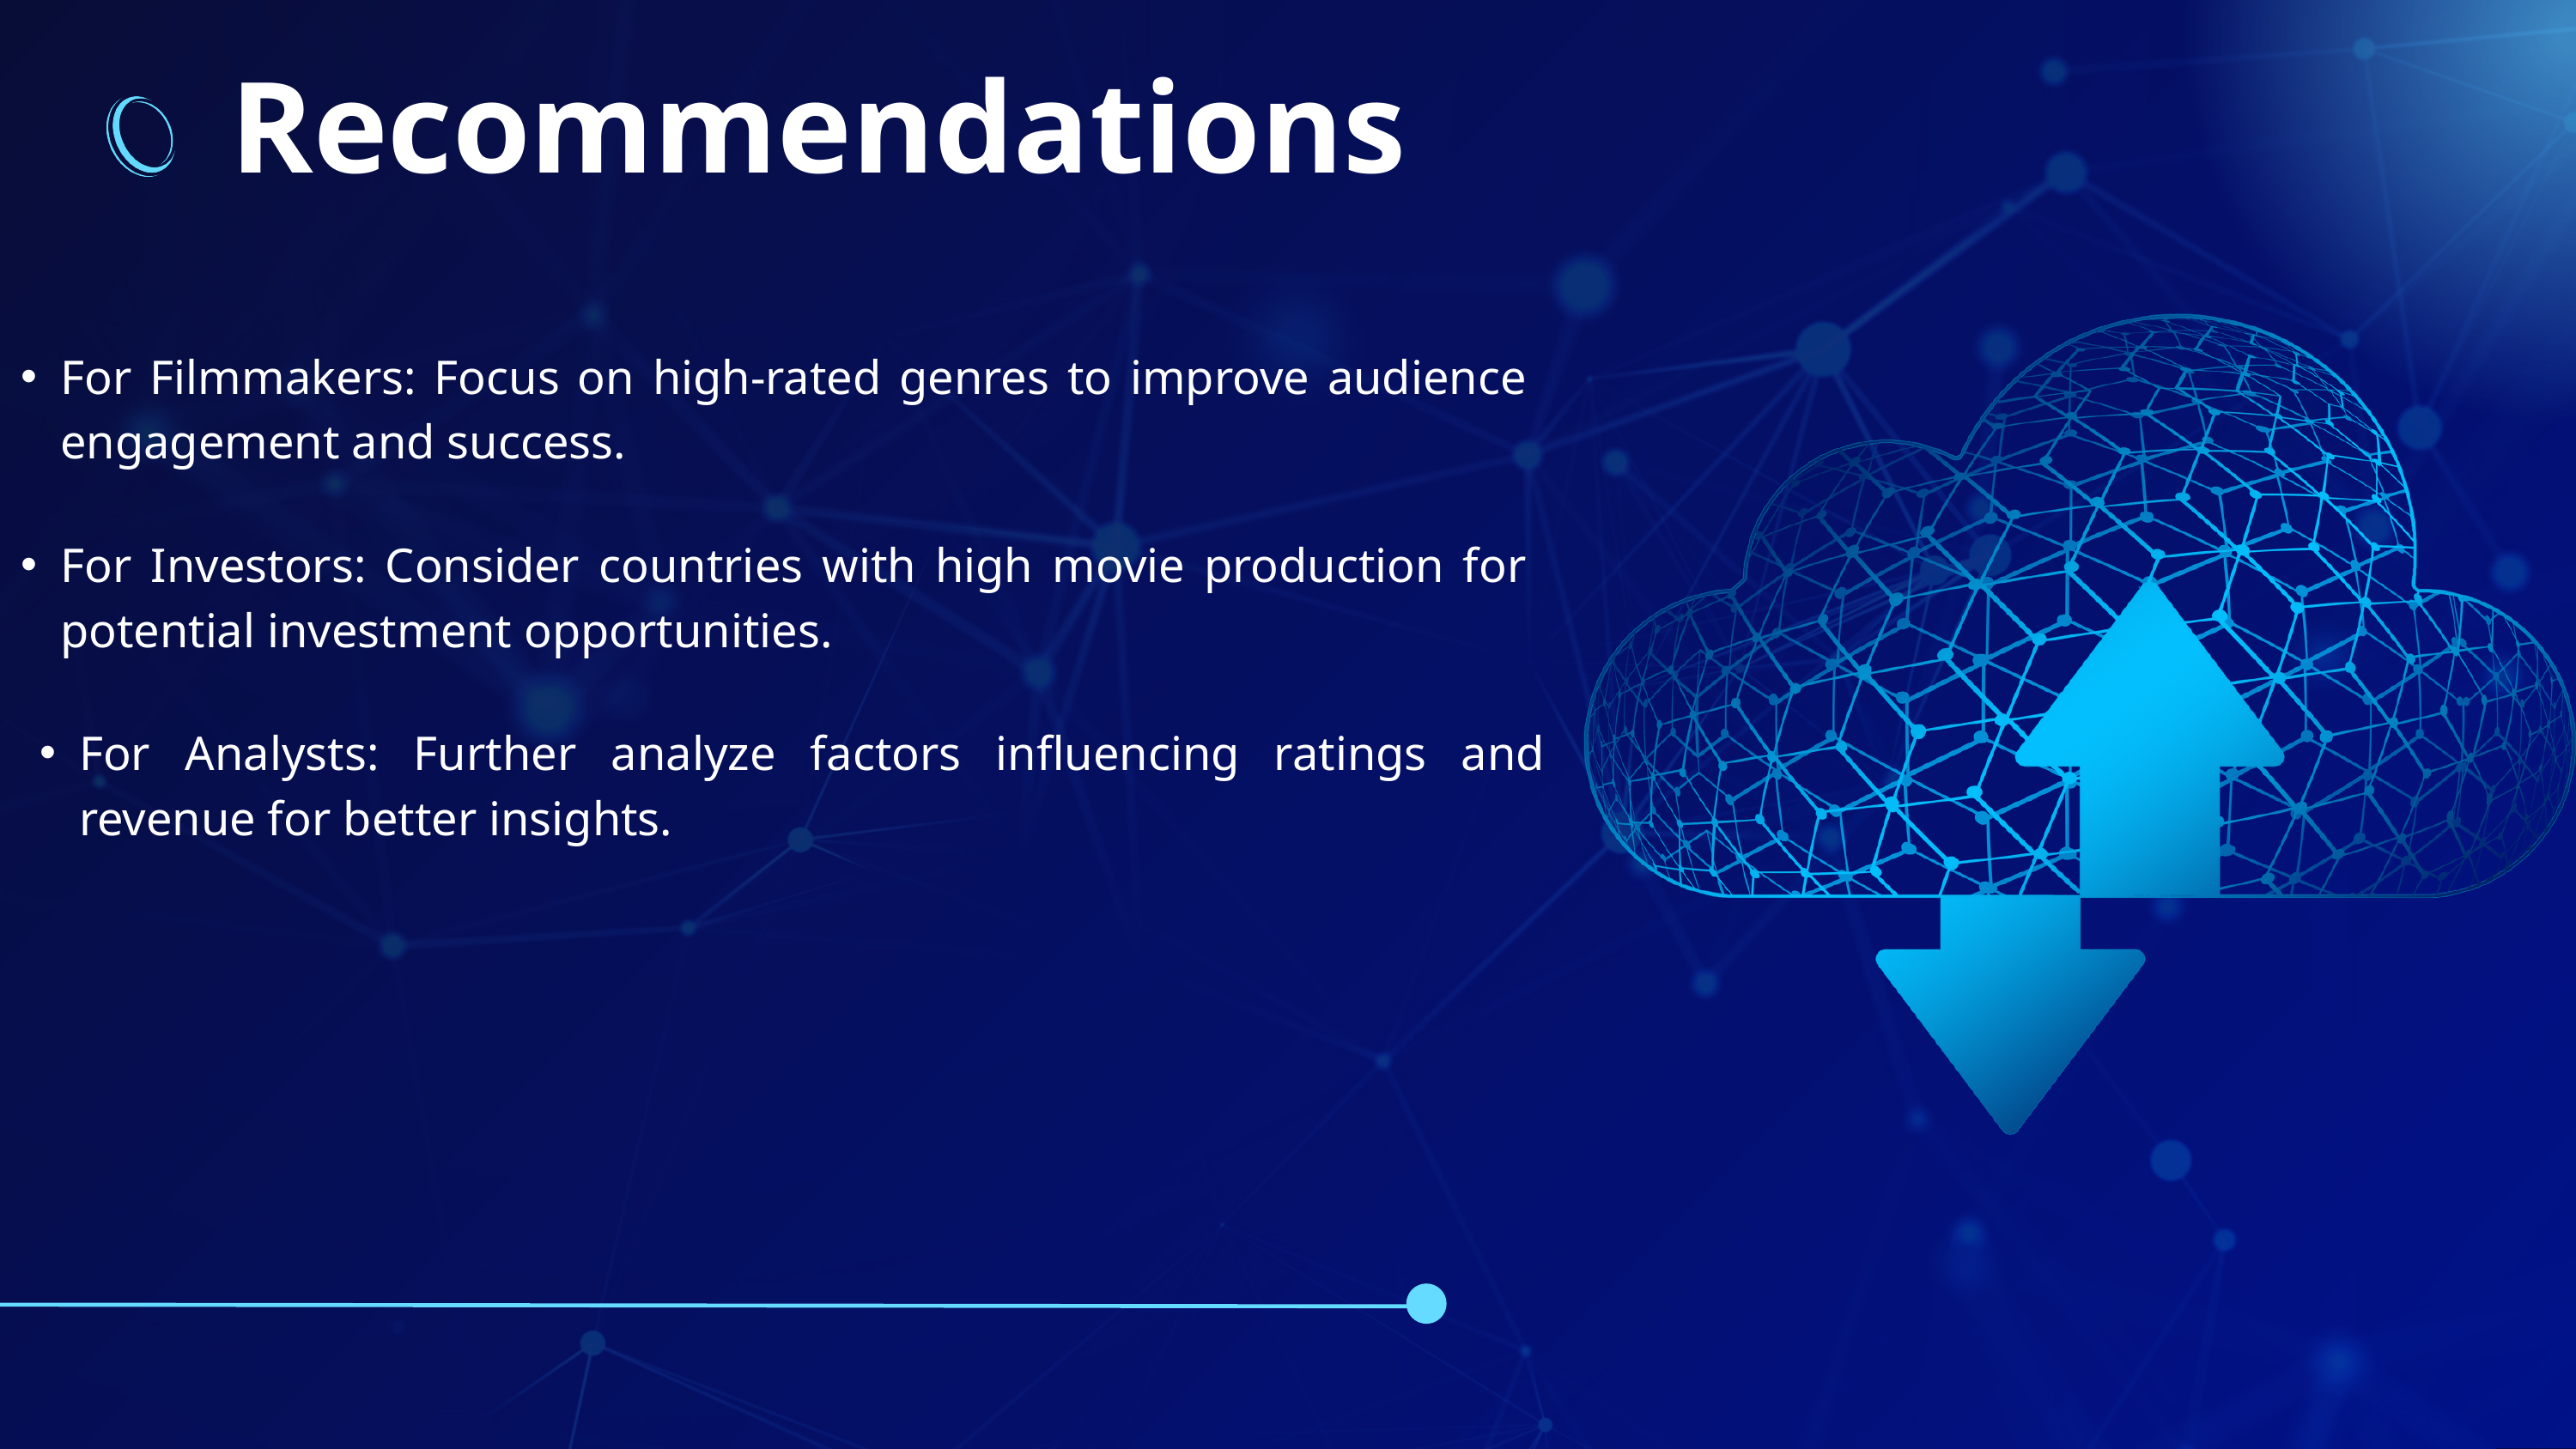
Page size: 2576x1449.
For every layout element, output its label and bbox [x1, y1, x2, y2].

text_box [0, 0, 2576, 1449]
text_box [1406, 1282, 1447, 1325]
